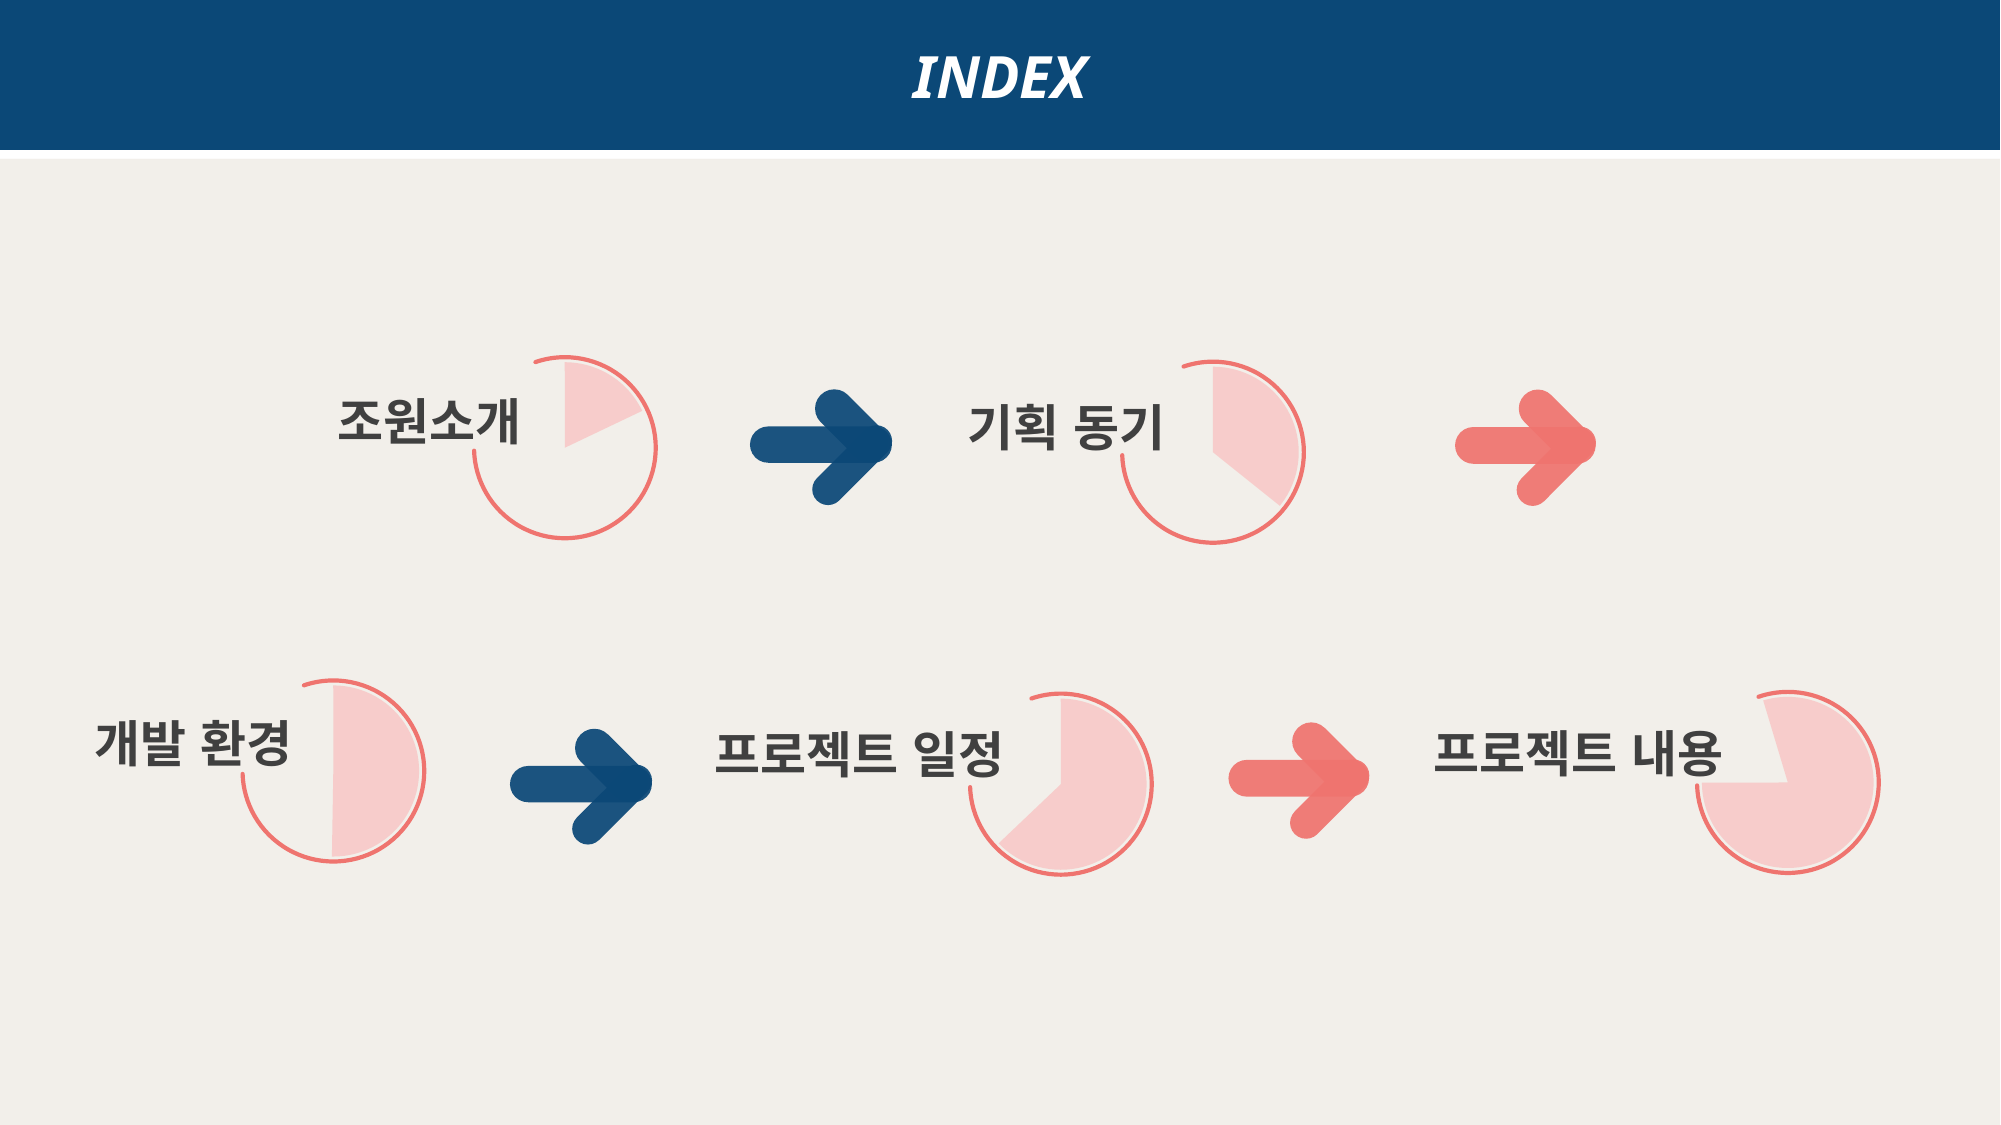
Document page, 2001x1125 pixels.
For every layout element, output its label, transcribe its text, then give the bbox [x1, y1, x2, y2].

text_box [322, 353, 656, 539]
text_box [1418, 685, 1879, 874]
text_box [1480, 356, 1581, 508]
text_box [699, 685, 1152, 875]
text_box INDEX [0, 0, 2000, 151]
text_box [79, 675, 425, 862]
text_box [776, 355, 876, 508]
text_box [536, 694, 636, 848]
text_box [1253, 689, 1354, 841]
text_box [952, 359, 1304, 543]
